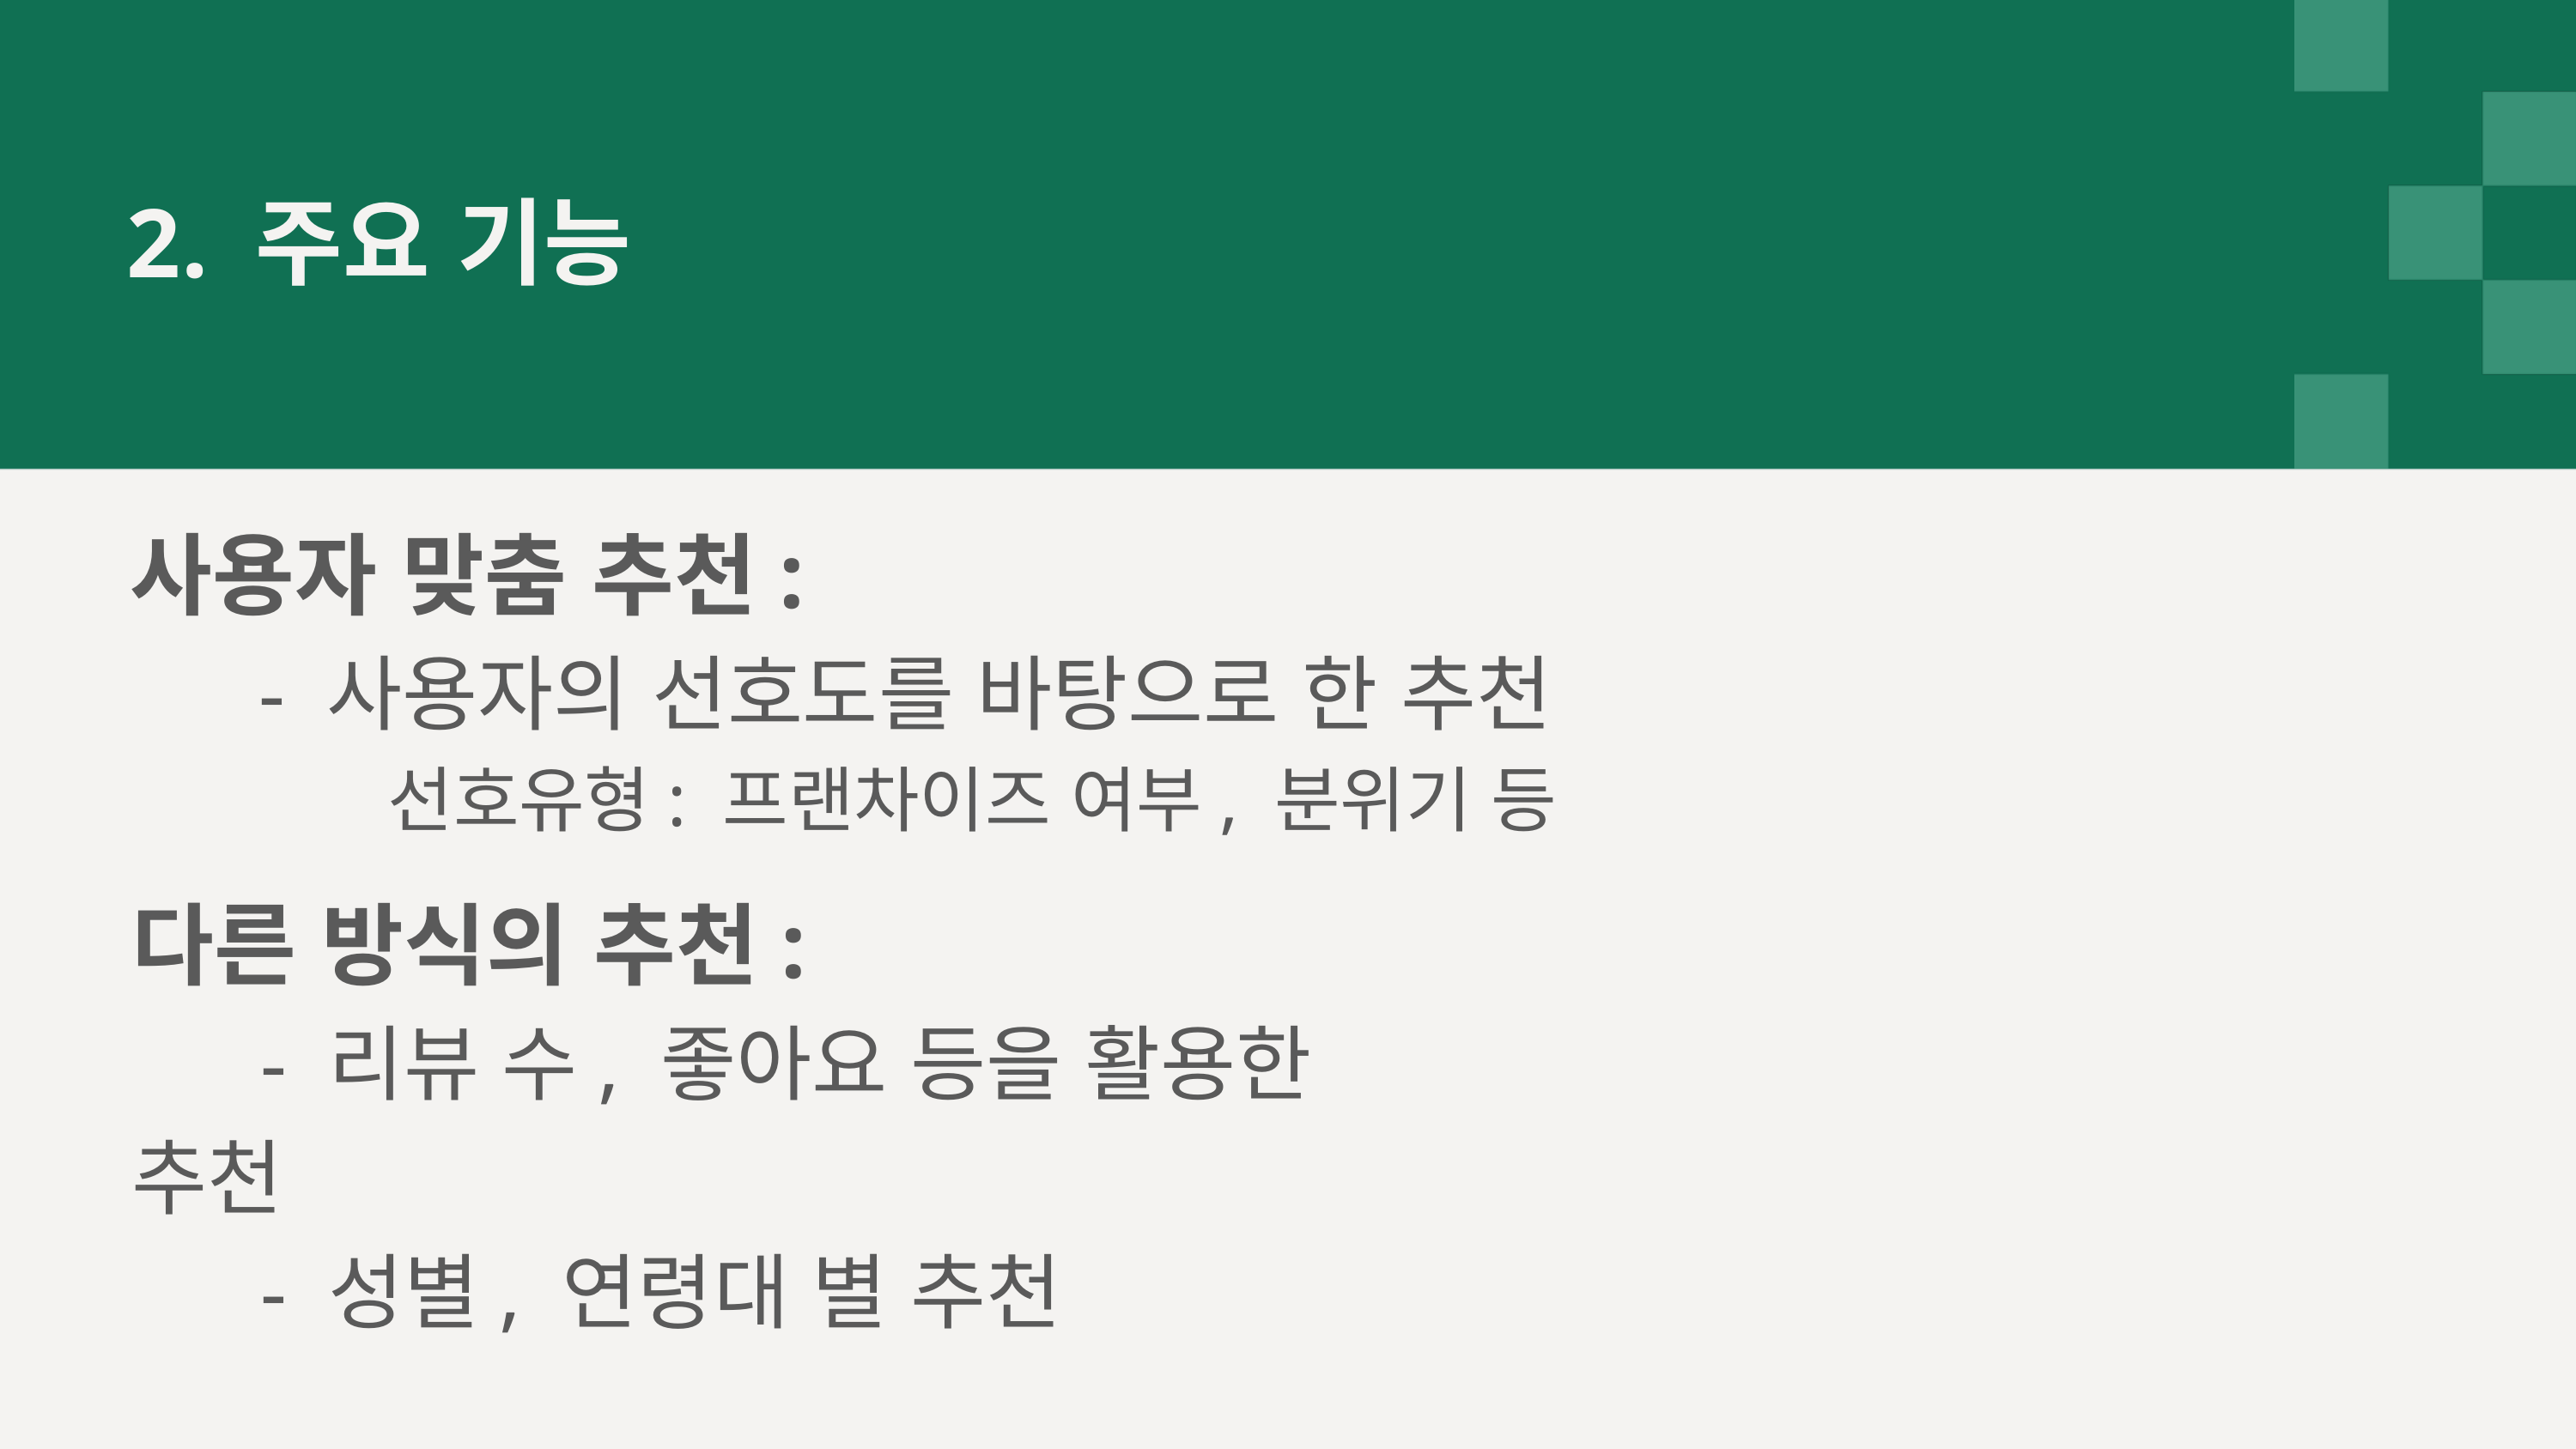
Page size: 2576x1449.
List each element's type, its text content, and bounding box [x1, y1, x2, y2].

text_box 사용자 맞춤 추천: - 사용자의 선호도를 바탕으로 한 추천 선호유형: 프랜차이즈 여부, 분위기 등 [125, 488, 2201, 853]
picture [0, 0, 2576, 471]
text_box 다른 방식의 추천: - 리뷰 수, 좋아요 등을 활용한 추천 - 성별, 연령대 별 추천 [126, 923, 1395, 1288]
